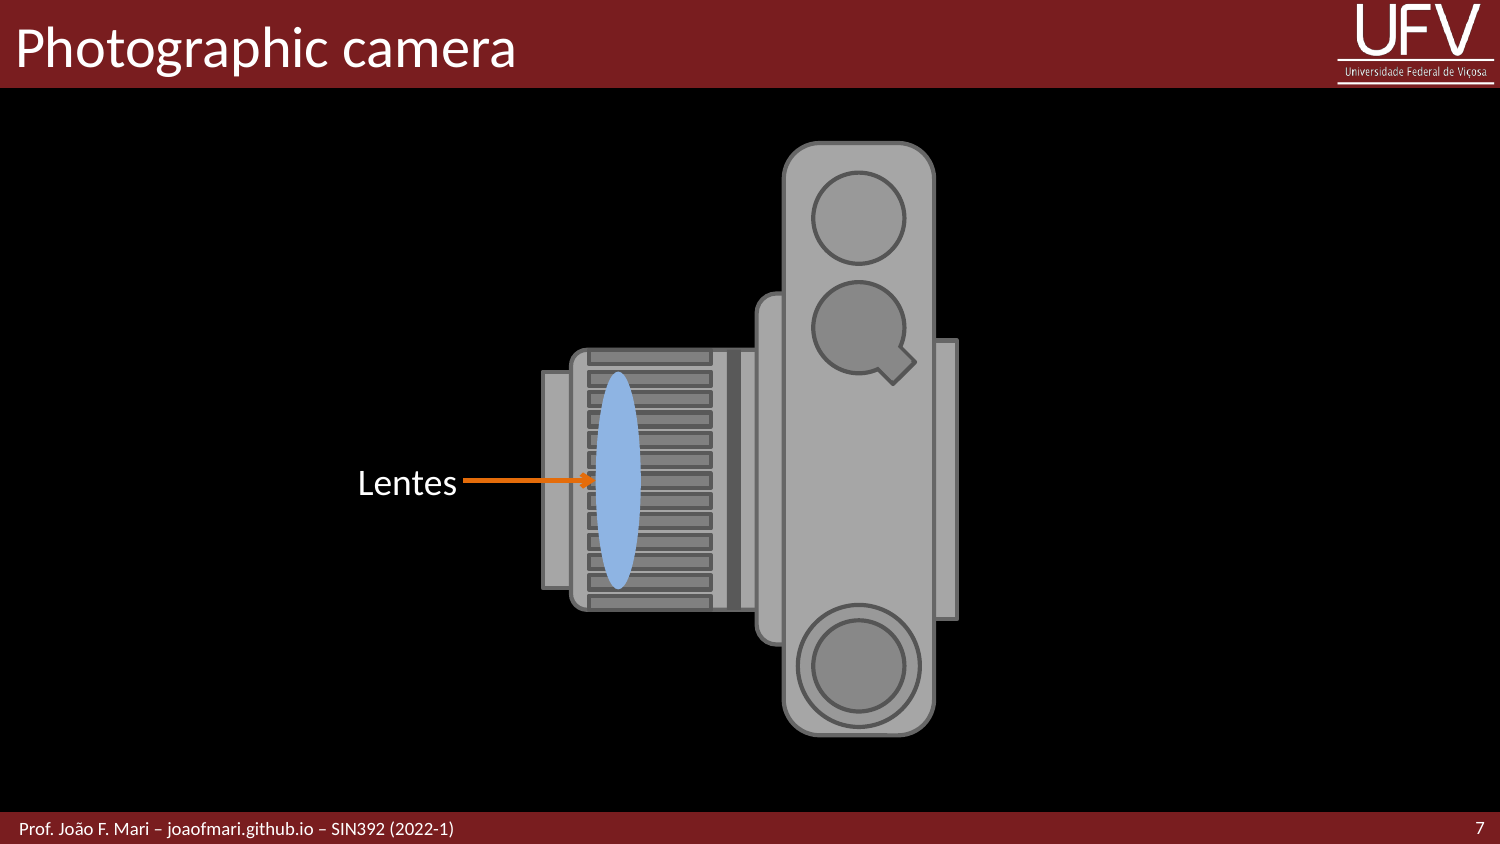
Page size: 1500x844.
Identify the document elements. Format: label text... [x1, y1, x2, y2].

list [0, 88, 1500, 812]
slide_number 7 [1328, 811, 1500, 844]
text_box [344, 142, 958, 736]
footer Prof. João F. Mari – joaofmari.github.io – SIN392 (2022-1) [0, 812, 1034, 844]
title Photographic camera [0, 0, 1500, 88]
